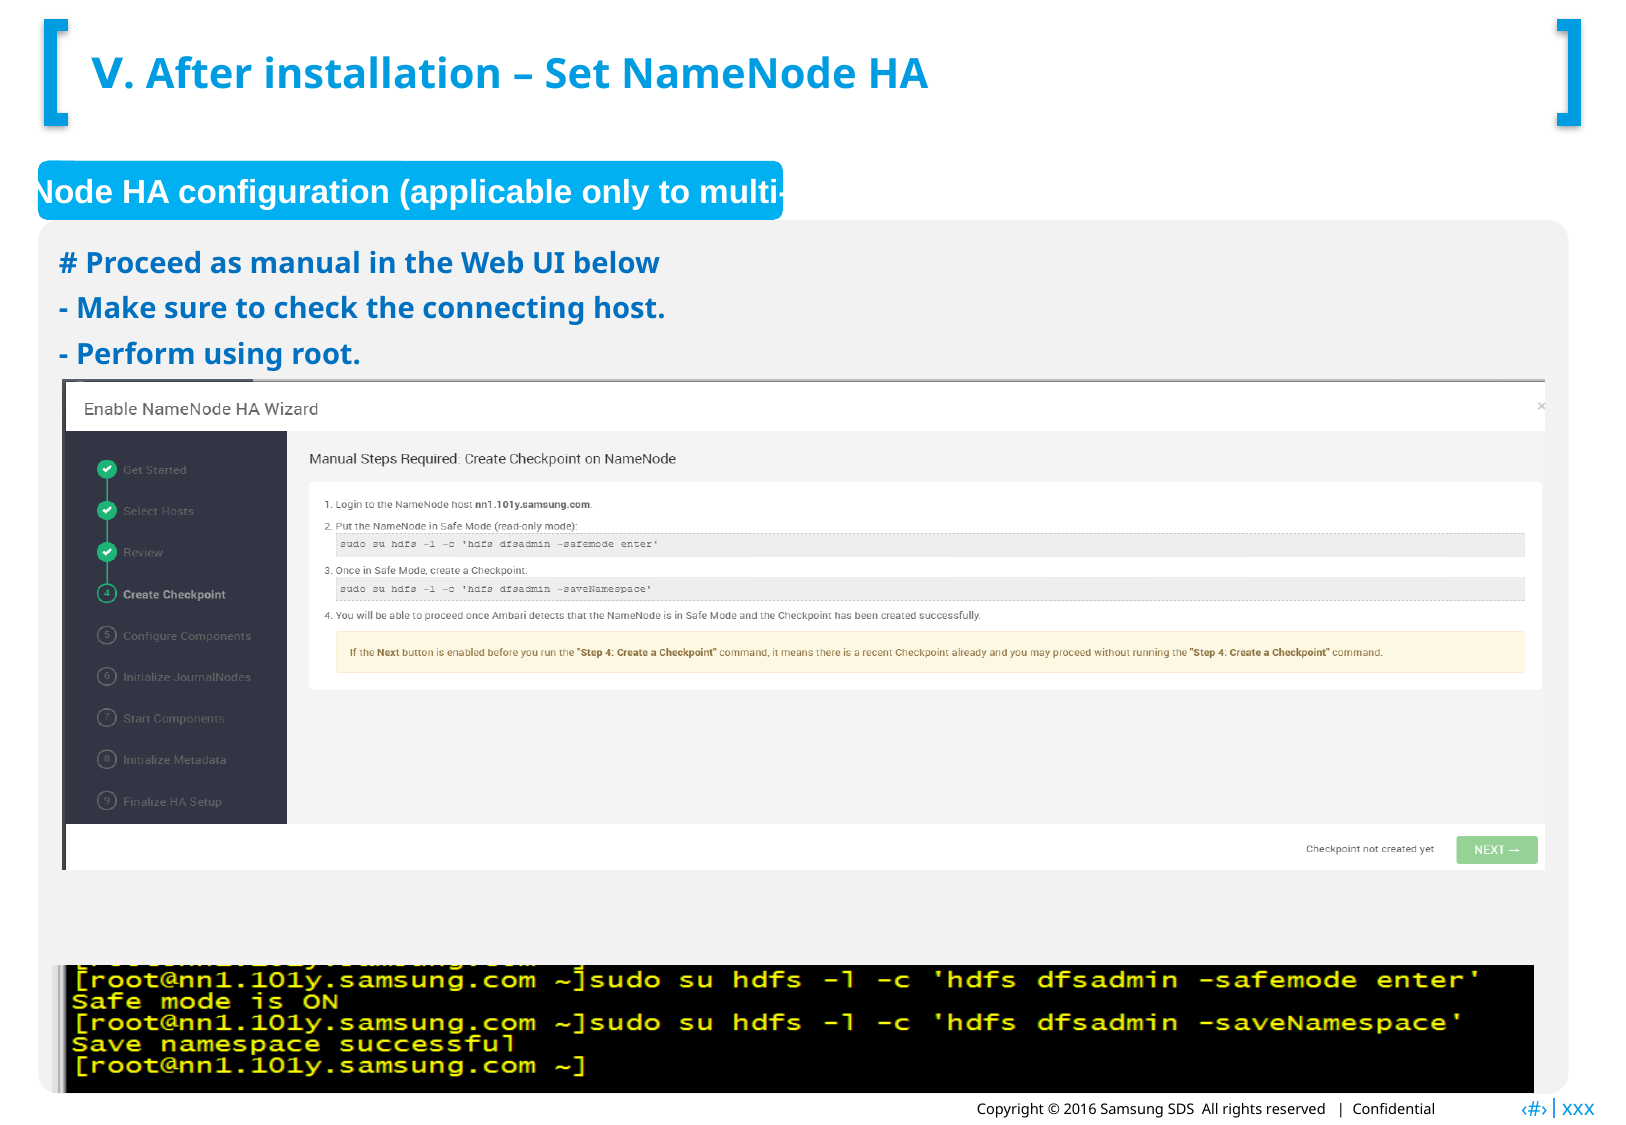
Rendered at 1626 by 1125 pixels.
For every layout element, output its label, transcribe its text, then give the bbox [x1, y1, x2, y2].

text_box # Proceed as manual in the Web UI below - Make sure to check the connecting host. - Perform using root. [35, 217, 1571, 1097]
title Ⅴ. After installation – Set NameNode HA [90, 33, 1439, 111]
picture [51, 965, 1534, 1093]
picture [61, 379, 1545, 870]
text_box NameNode HA configuration (applicable only to multi-node) [35, 158, 786, 222]
